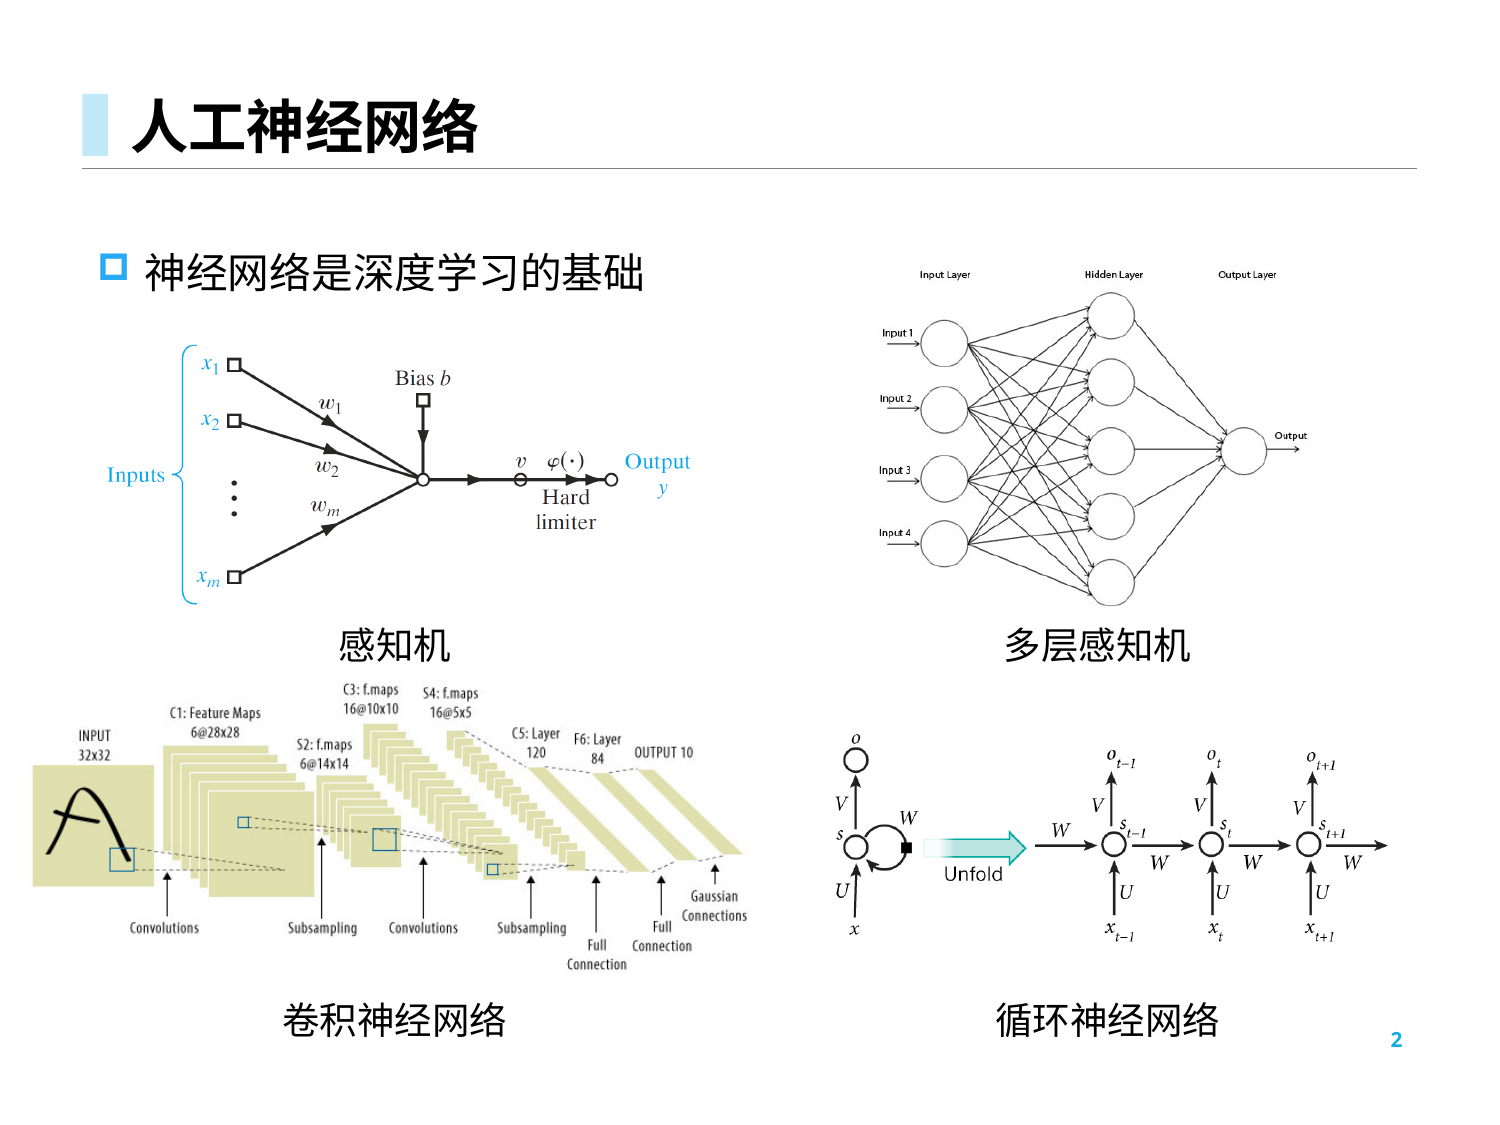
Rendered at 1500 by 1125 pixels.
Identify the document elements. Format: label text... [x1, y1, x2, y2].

picture [103, 328, 695, 609]
text_box 感知机 [323, 614, 466, 662]
picture [823, 720, 1392, 949]
text_box 卷积神经网络 [267, 989, 522, 1050]
picture [18, 662, 750, 983]
text_box 多层感知机 [988, 615, 1206, 675]
title 人工神经网络 [115, 0, 1451, 169]
text_box 神经网络是深度学习的基础 [82, 239, 1348, 329]
slide_number 2 [1059, 1023, 1418, 1058]
text_box 循环神经网络 [980, 989, 1235, 1050]
picture [870, 247, 1324, 615]
